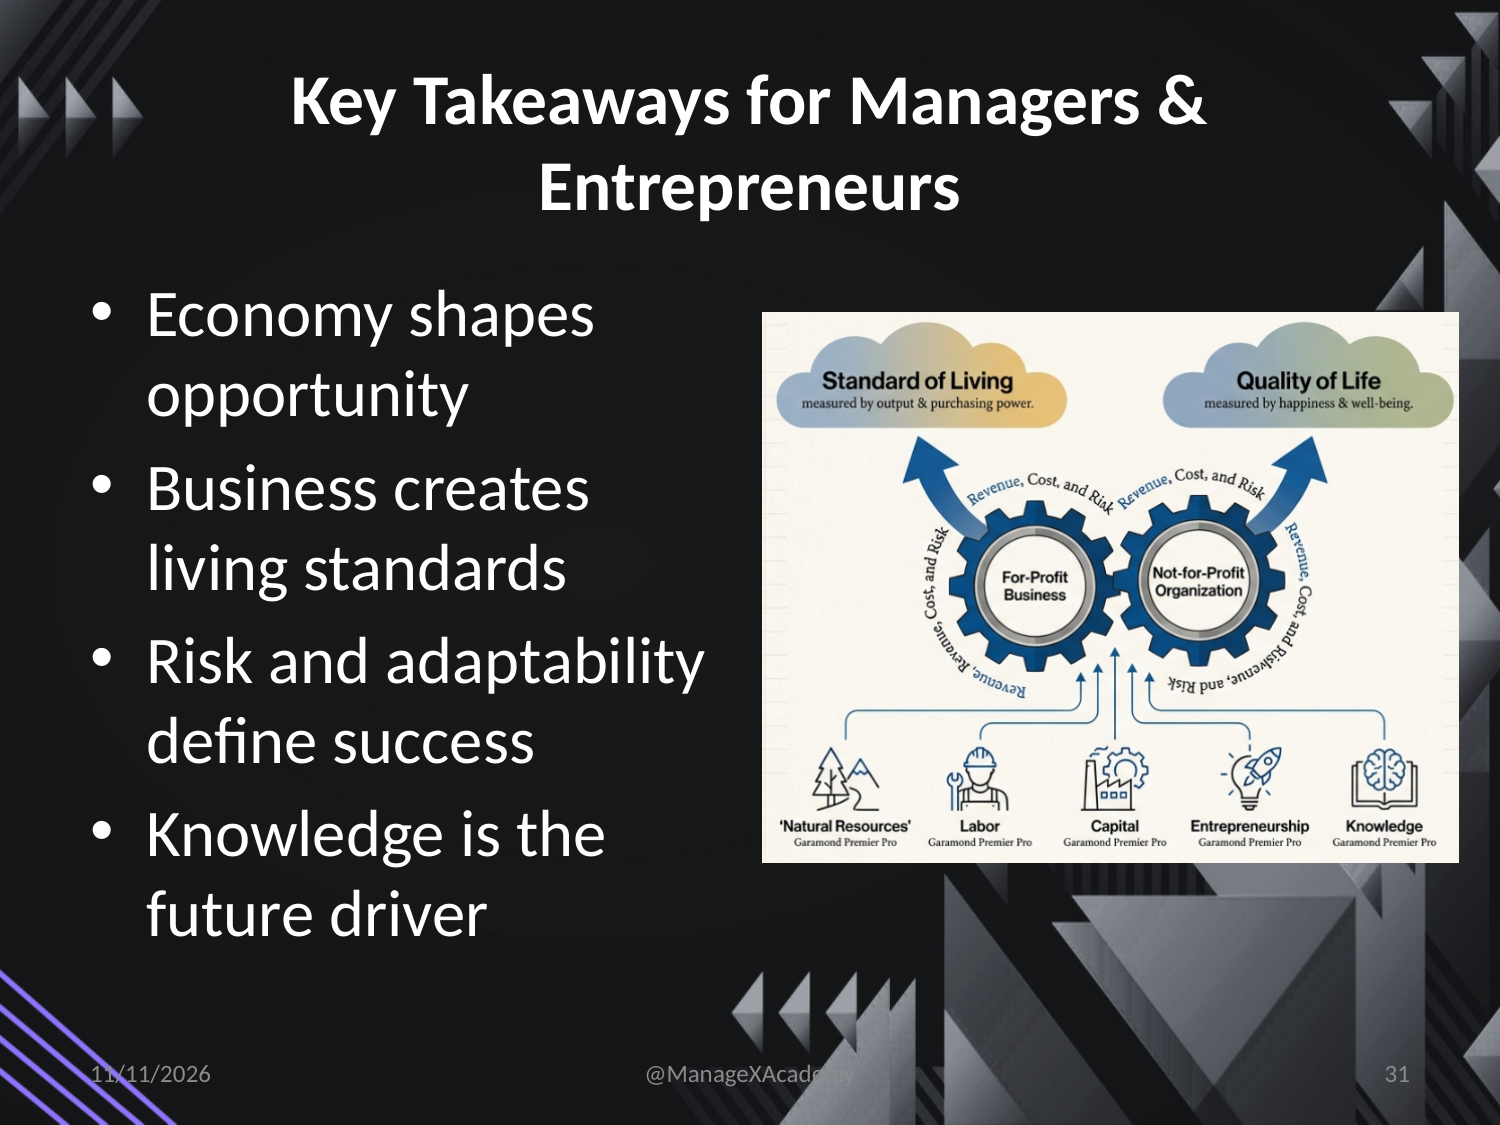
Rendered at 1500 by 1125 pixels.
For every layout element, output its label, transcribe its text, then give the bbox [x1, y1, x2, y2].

footer @ManageXAcademy [512, 1042, 988, 1103]
list Economy shapes opportunity Business creates living standards Risk and adaptability define success Knowledge is the future driver [75, 262, 750, 1005]
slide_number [75, 1042, 425, 1103]
title Key Takeaways for Managers & Entrepreneurs [75, 45, 1425, 233]
picture [0, 0, 1500, 1125]
slide_number 31 [1074, 1042, 1425, 1103]
